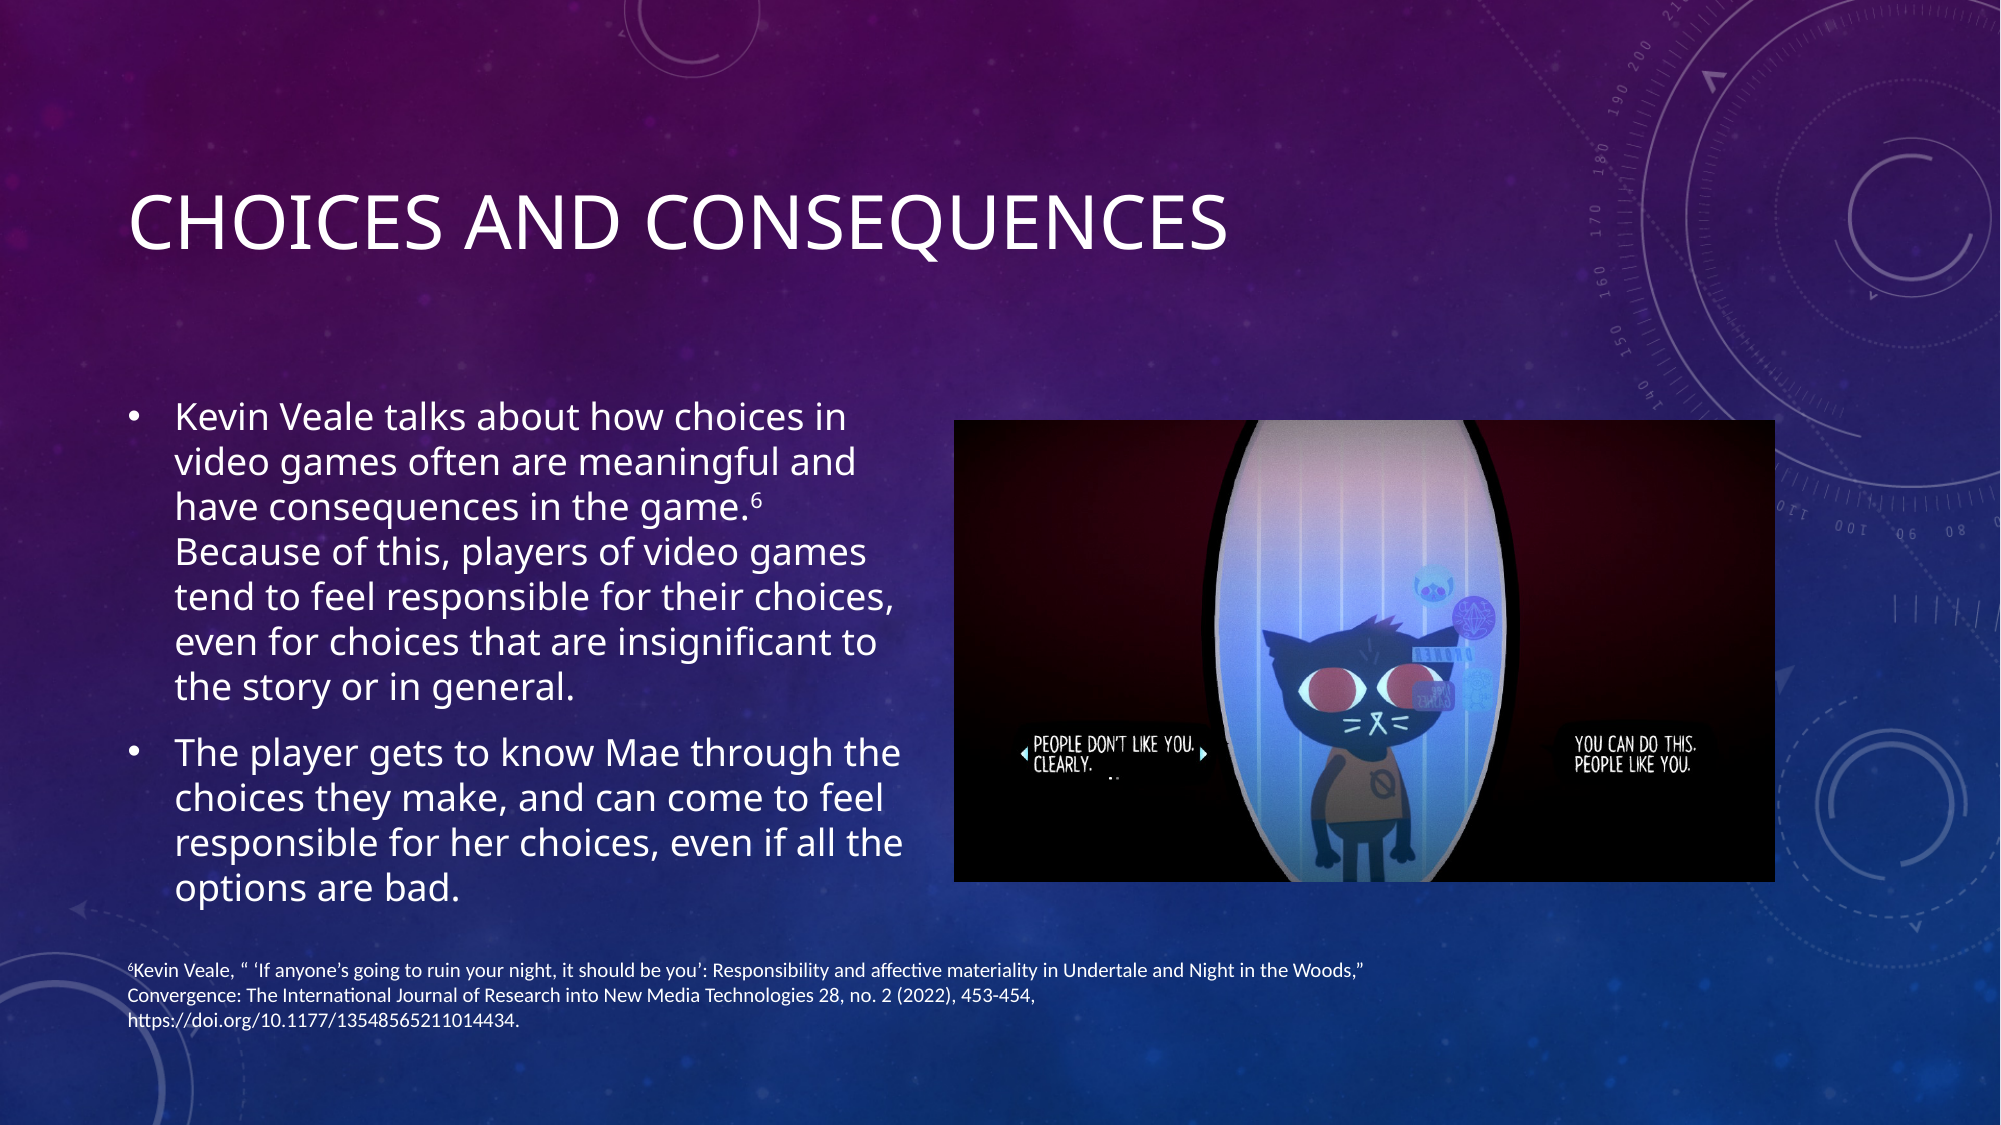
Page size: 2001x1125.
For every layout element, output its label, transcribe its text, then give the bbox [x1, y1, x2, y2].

title Choices and Consequences [112, 99, 1775, 339]
picture [0, 0, 2001, 1125]
list Kevin Veale talks about how choices in video games often are meaningful and have consequences in the game.6 Because of this, players of video games tend to feel responsible for their choices, even for choices that are insignificant to the story or in general. The player gets to know Mae through the choices they make, and can come to feel responsible for her choices, even if all the options are bad. [112, 351, 932, 950]
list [954, 419, 1775, 882]
footer 6Kevin Veale, “ ‘If anyone’s going to ruin your night, it should be you’: Responsibility and affective materiality in Undertale and Night in the Woods,” Convergence: The International Journal of Research into New Media Technologies 28, no. 2 (2022), 453-454, https://doi.org/10.1177/13548565211014434. [112, 963, 1397, 1025]
